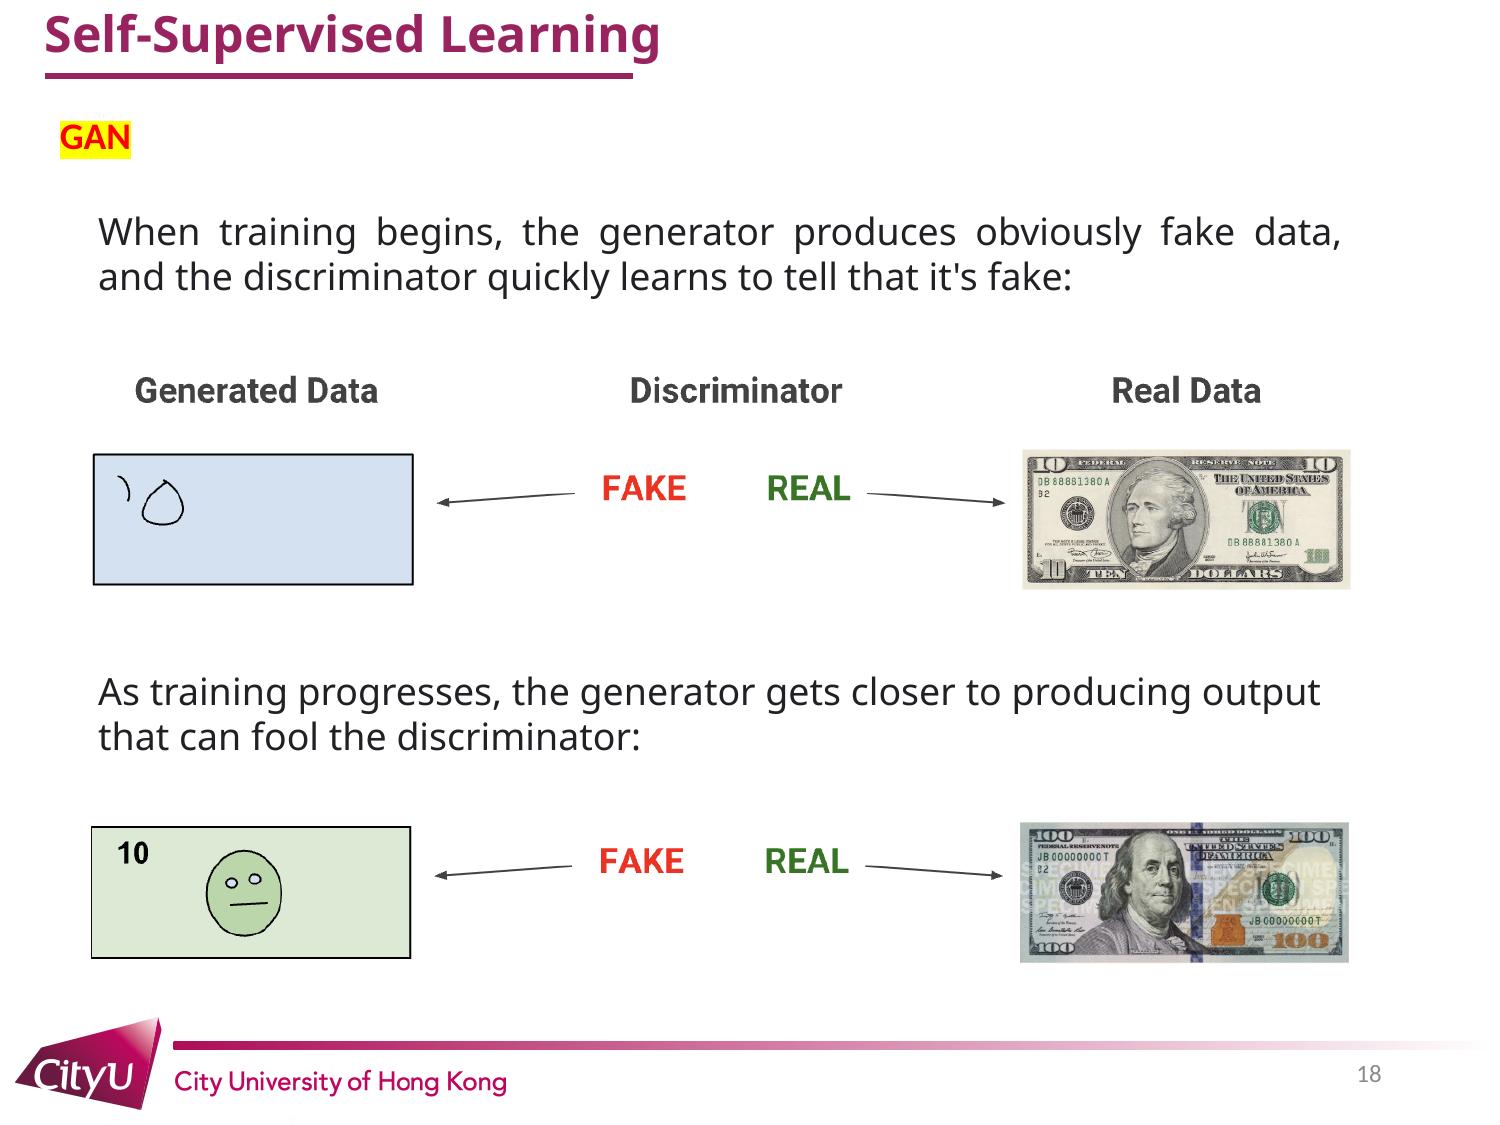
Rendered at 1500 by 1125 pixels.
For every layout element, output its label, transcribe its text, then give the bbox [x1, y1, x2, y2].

text_box [725, 187, 775, 238]
text_box When training begins, the generator produces obviously fake data, and the discriminator quickly learns to tell that it's fake: [83, 200, 1359, 306]
title Self-Supervised Learning [0, 0, 1455, 77]
text_box As training progresses, the generator gets closer to producing output that can fool the discriminator: [83, 660, 1359, 766]
text_box GAN [45, 82, 1397, 165]
slide_number 18 [1059, 1042, 1397, 1103]
picture [0, 0, 1500, 1125]
